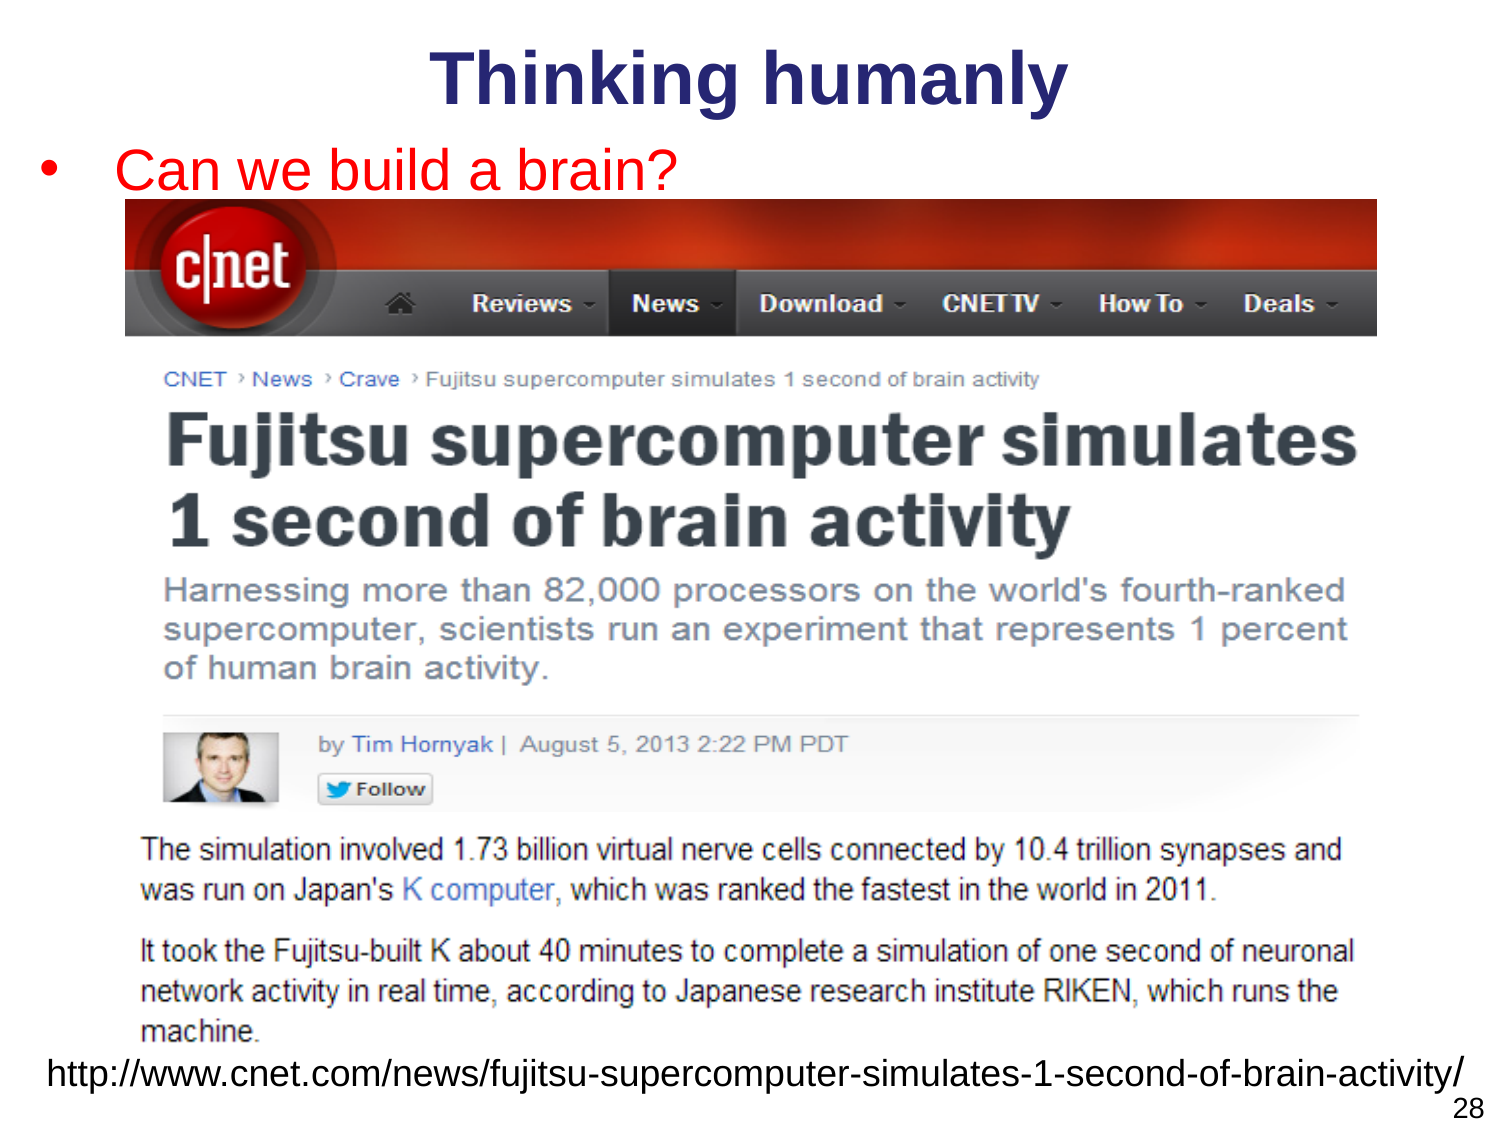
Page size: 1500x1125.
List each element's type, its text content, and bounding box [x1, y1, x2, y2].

title Thinking humanly [24, 0, 1476, 124]
text_box http://www.cnet.com/news/fujitsu-supercomputer-simulates-1-second-of-brain-activity/ [31, 1037, 1480, 1103]
list Can we build a brain? [24, 124, 1476, 1125]
picture [124, 199, 1377, 1055]
slide_number 28 [1424, 1046, 1500, 1125]
